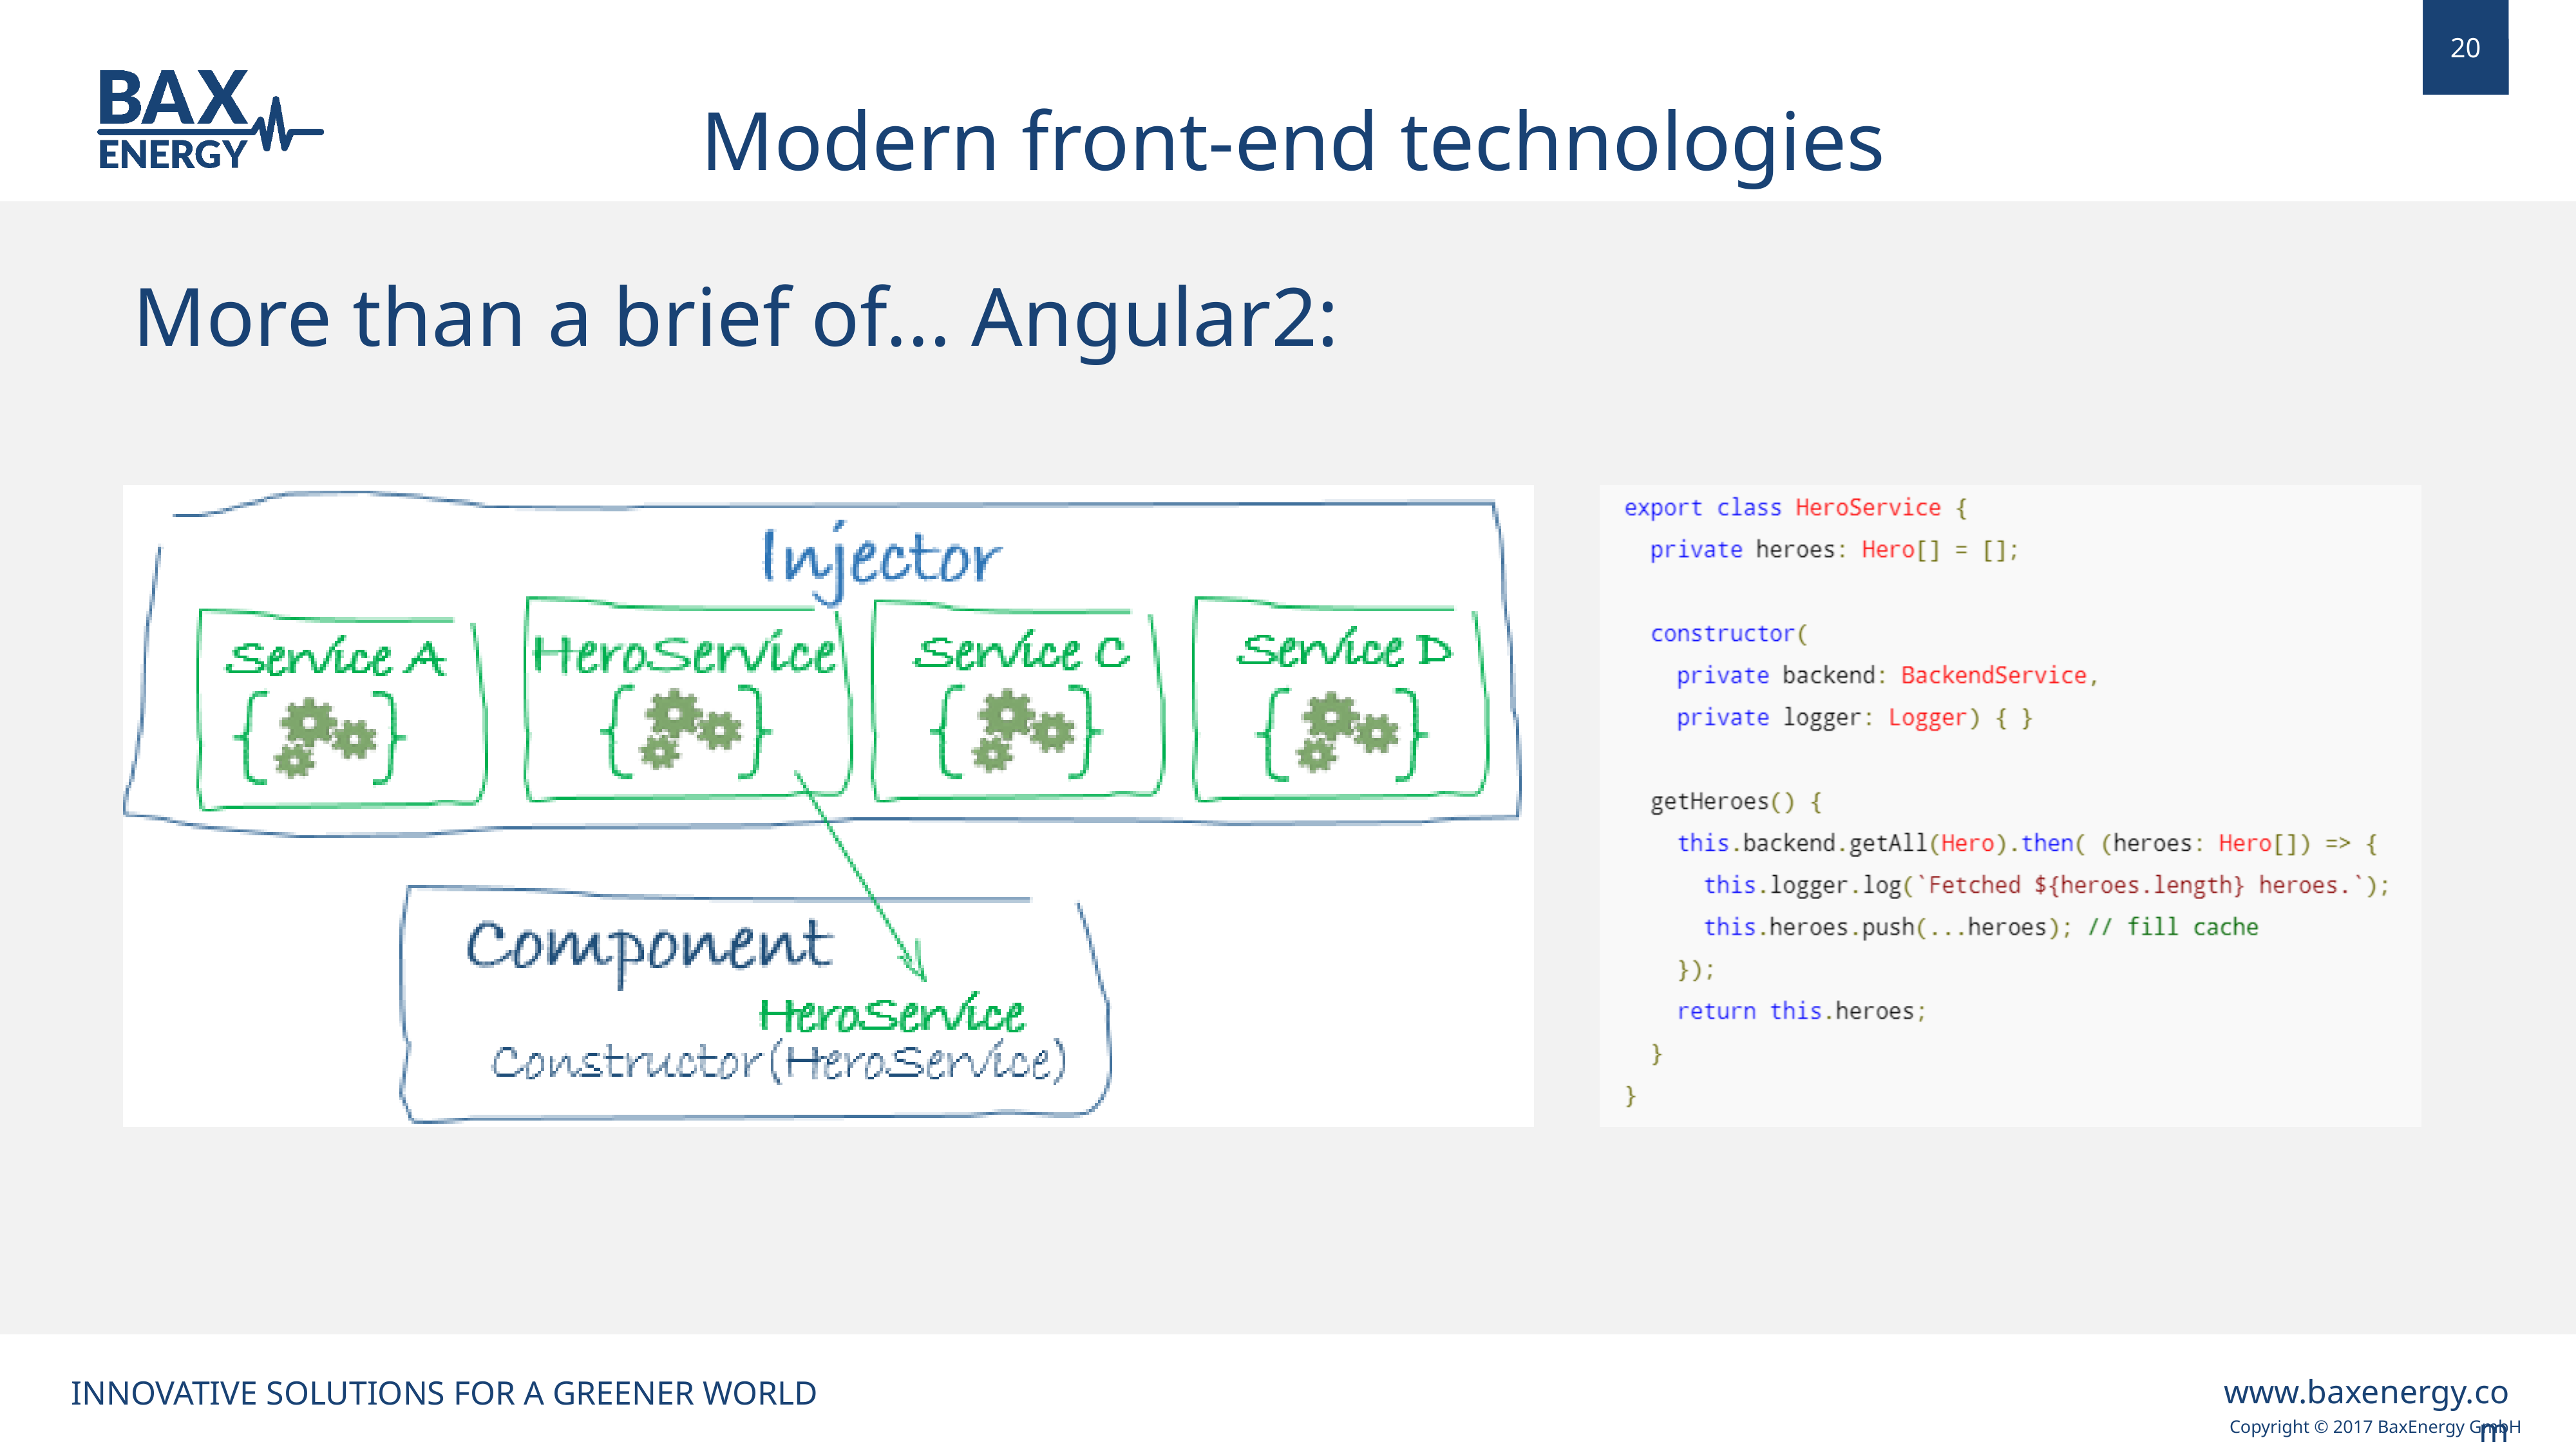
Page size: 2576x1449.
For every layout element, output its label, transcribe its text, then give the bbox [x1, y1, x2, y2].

picture [123, 485, 1534, 1127]
list More than a brief of... Angular2: [123, 272, 2449, 1288]
picture [1600, 485, 2421, 1127]
list Modern front-end technologies [15, 15, 2576, 272]
